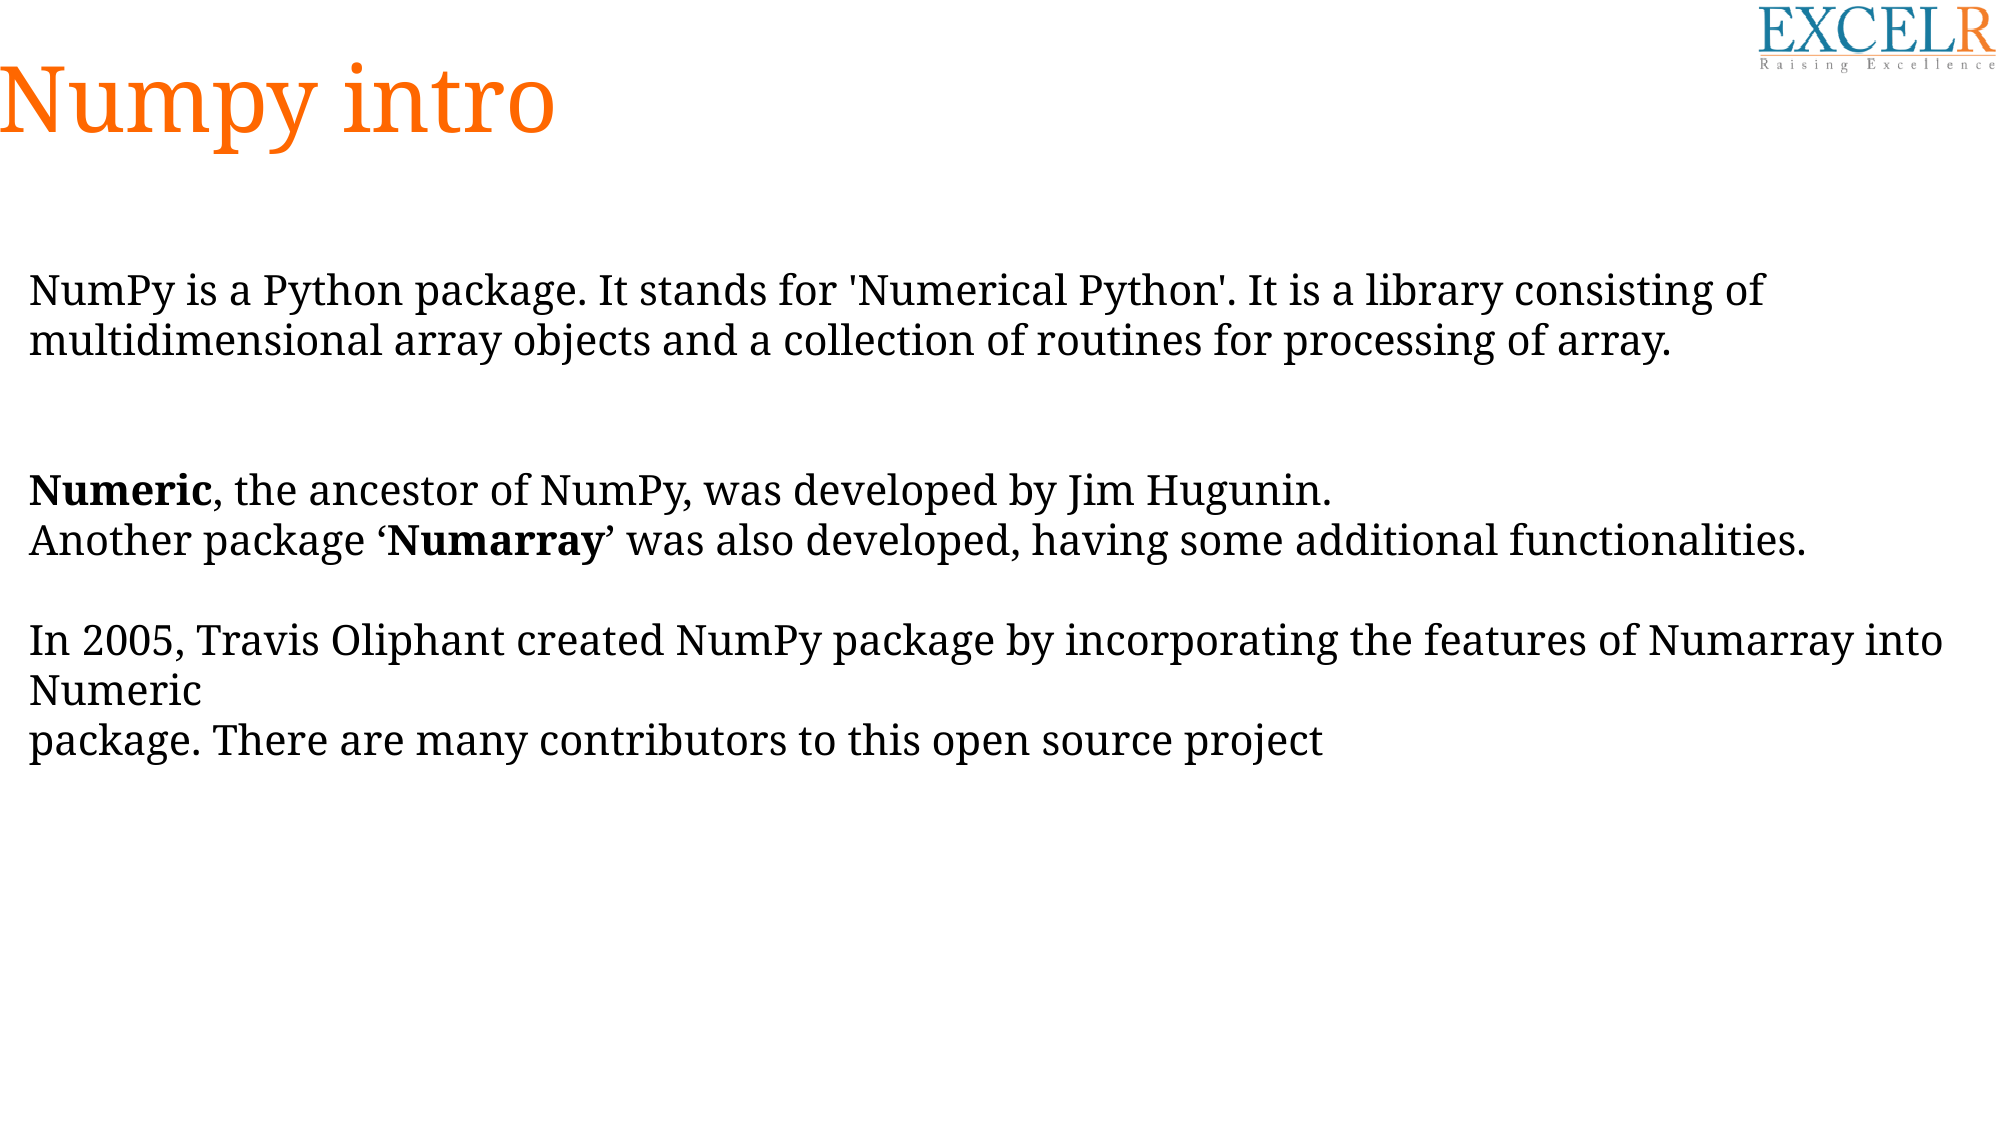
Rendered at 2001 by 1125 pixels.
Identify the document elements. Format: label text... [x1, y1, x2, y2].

picture [1756, 0, 2000, 78]
text_box Numpy intro [0, 33, 575, 159]
text_box NumPy is a Python package. It stands for 'Numerical Python'. It is a library consisting of multidimensional array objects and a collection of routines for processing of array. Numeric, the ancestor of NumPy, was developed by Jim Hugunin. Another package ‘Numarray’ was also developed, having some additional functionalities. In 2005, Travis Oliphant created NumPy package by incorporating the features of Numarray into Numeric package. There are many contributors to this open source project [13, 256, 1976, 772]
